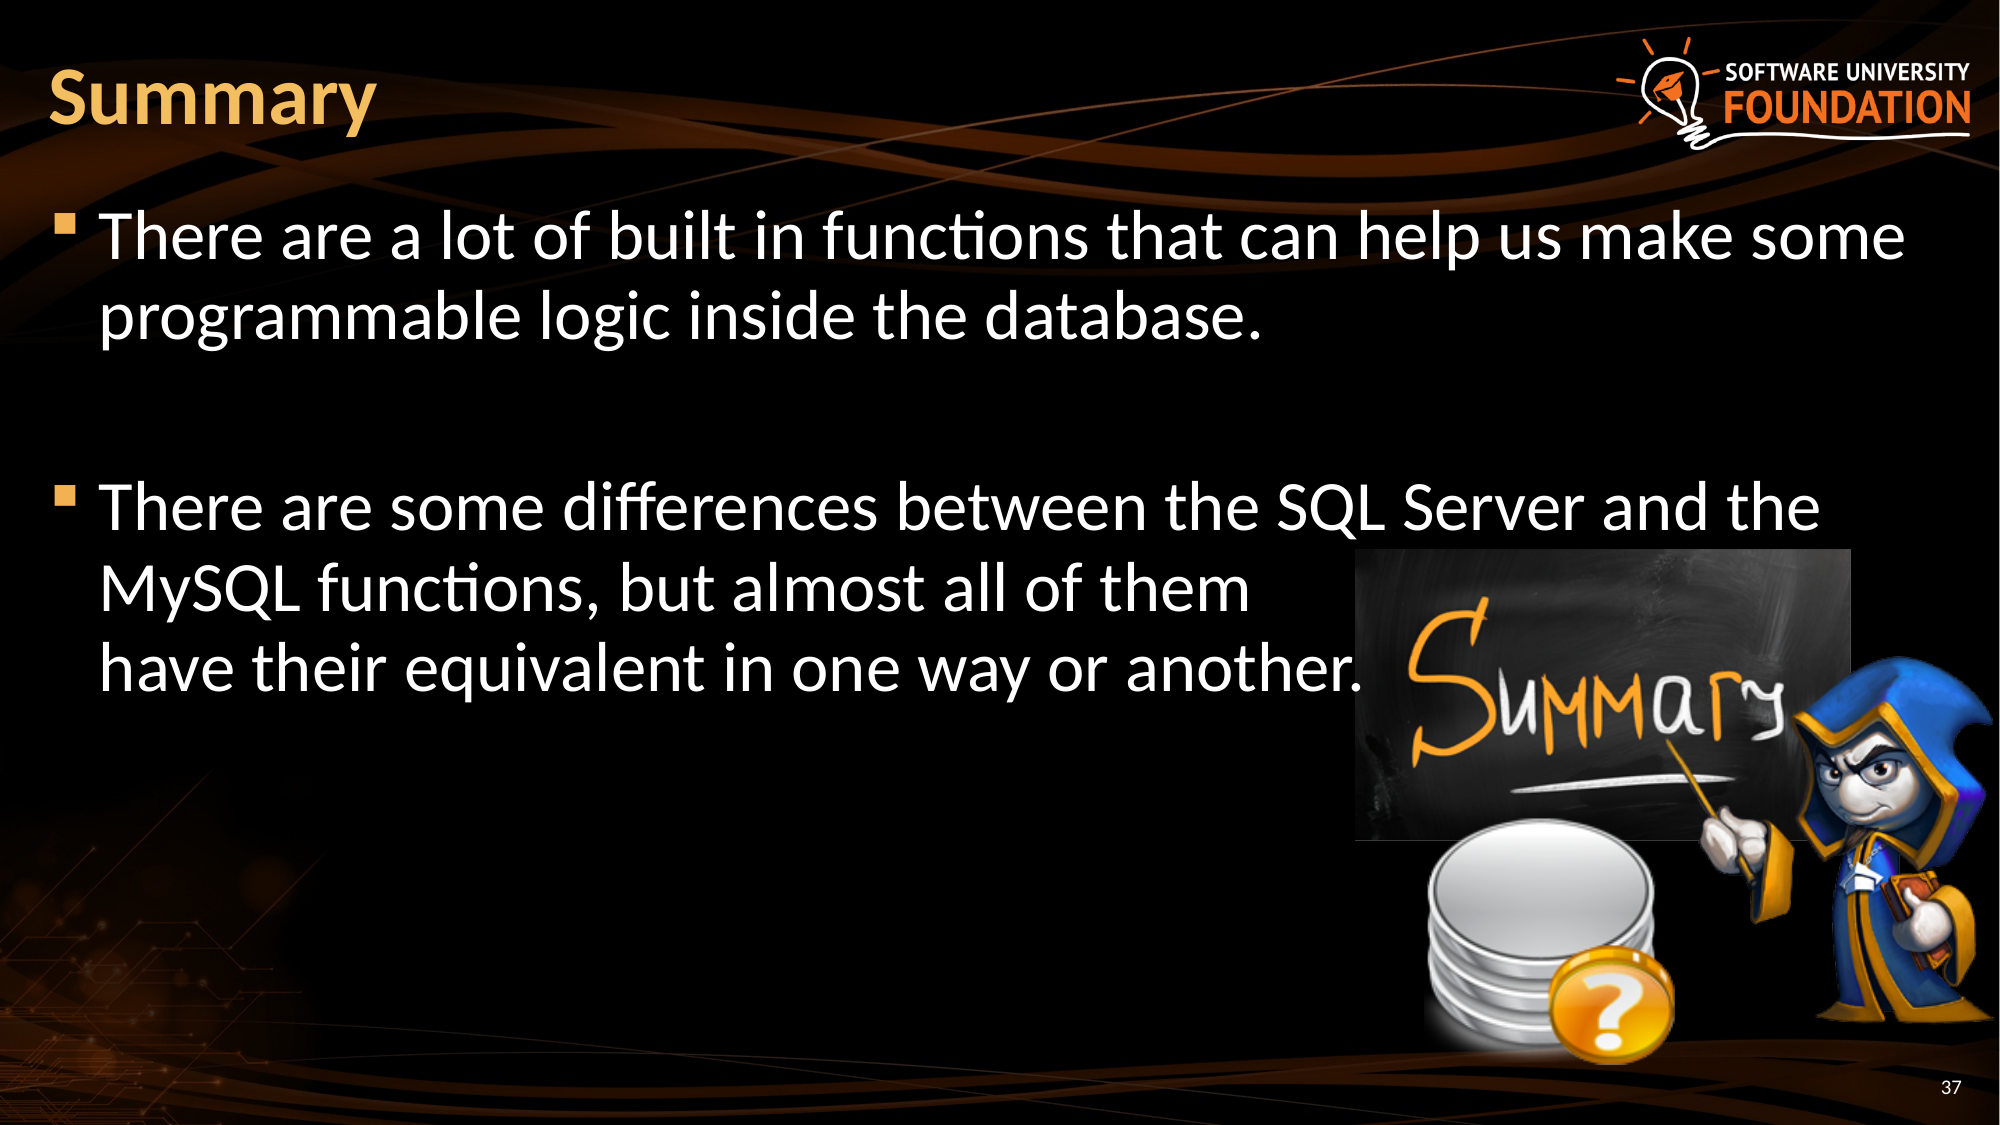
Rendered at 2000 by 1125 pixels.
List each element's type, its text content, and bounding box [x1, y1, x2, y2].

title Summary [30, 6, 1602, 189]
list There are a lot of built in functions that can help us make some programmable logic inside the database. There are some differences between the SQL Server and the MySQL functions, but almost all of them have their equivalent in one way or another. [31, 188, 1968, 1103]
picture [0, 0, 2000, 1125]
